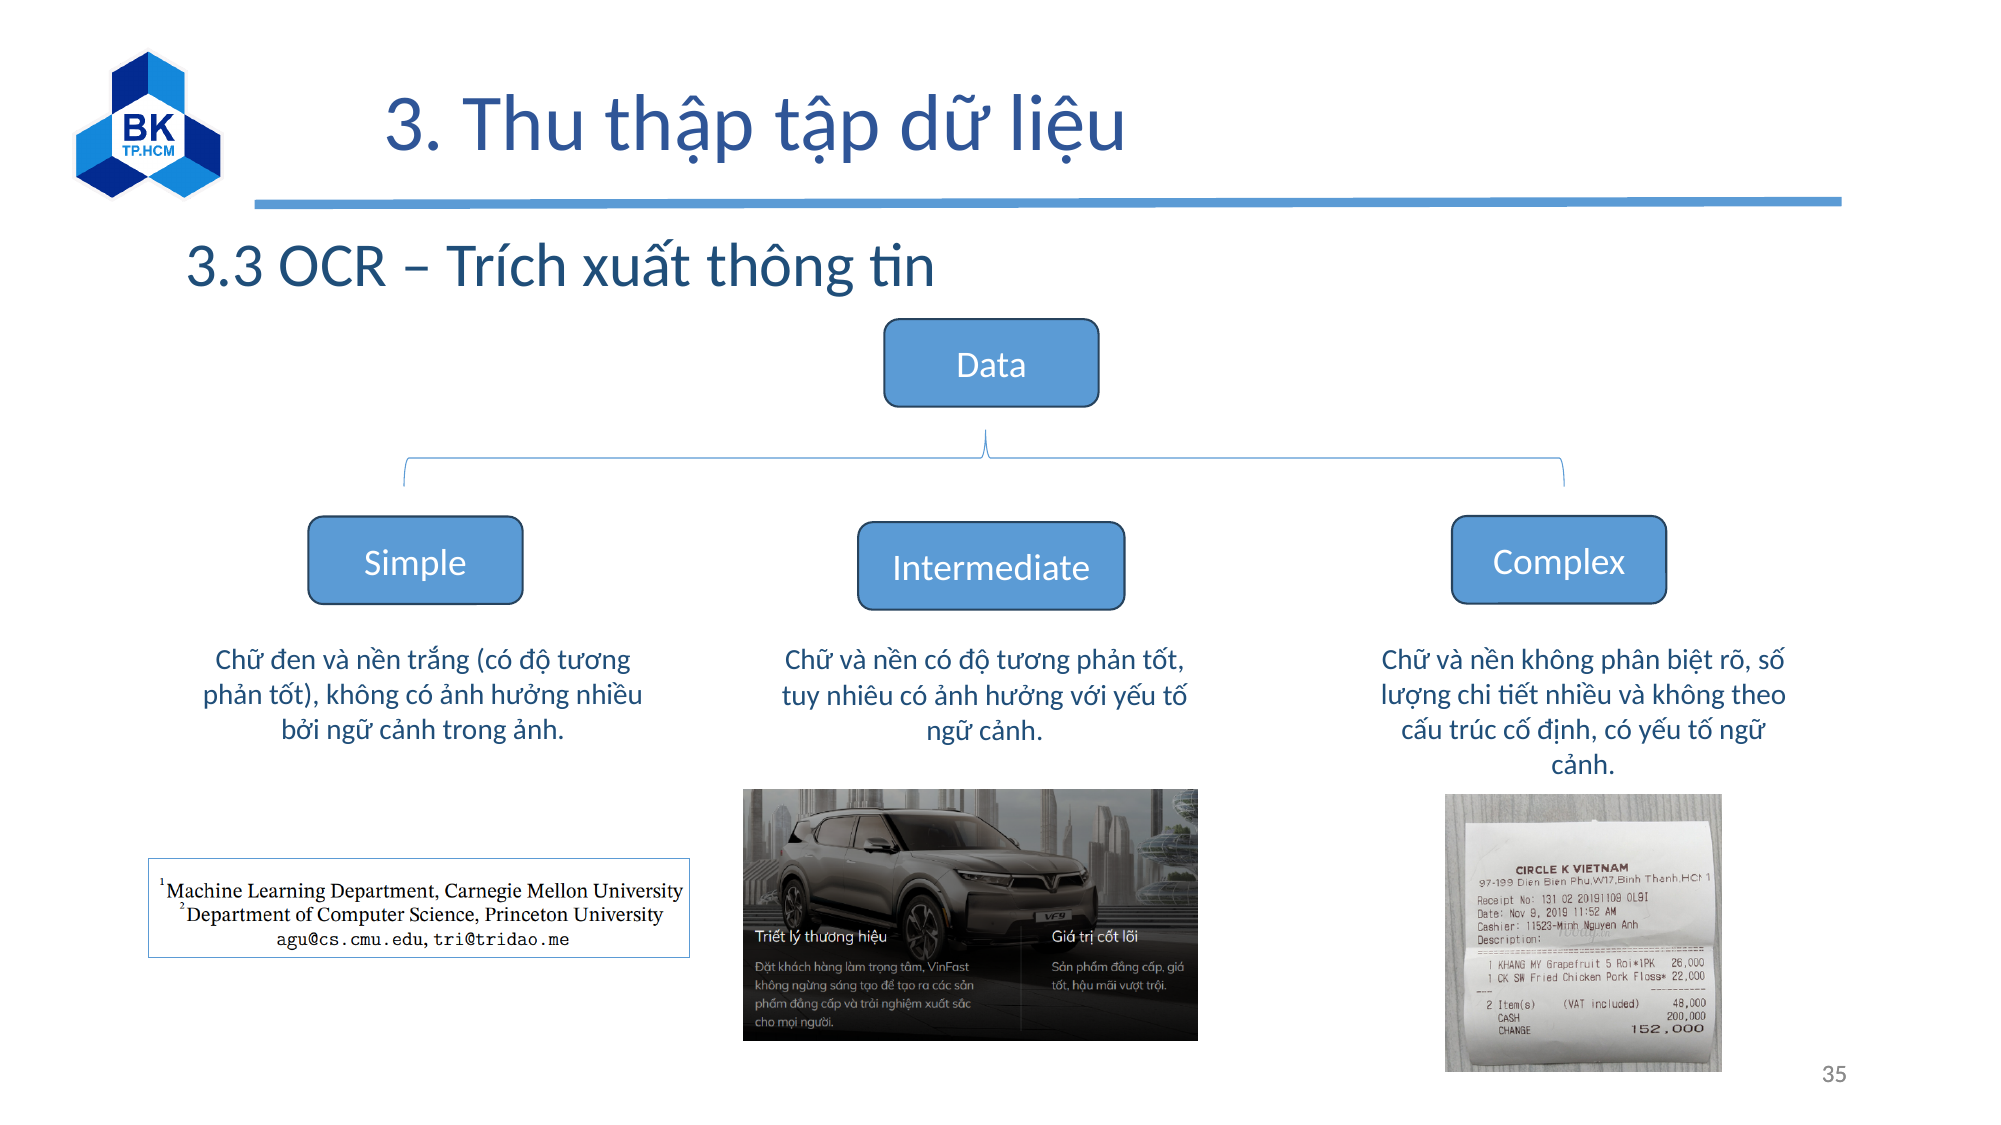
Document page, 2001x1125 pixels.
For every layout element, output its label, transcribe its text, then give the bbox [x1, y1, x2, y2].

text_box Chữ đen và nền trắng (có độ tương phản tốt), không có ảnh hưởng nhiều bởi ngữ cảnh trong ảnh. [170, 632, 676, 780]
text_box [403, 429, 1565, 487]
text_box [254, 201, 1842, 205]
text_box Chữ và nền có độ tương phản tốt, tuy nhiêu có ảnh hưởng với yếu tố ngữ cảnh. [761, 633, 1208, 763]
text_box Chữ và nền không phân biệt rõ, số lượng chi tiết nhiều và không theo cấu trúc cố định, có yếu tố ngữ cảnh. [1358, 633, 1809, 801]
text_box Intermediate [857, 521, 1126, 611]
text_box Simple [307, 515, 524, 606]
picture [148, 858, 690, 958]
picture [743, 789, 1198, 1042]
text_box 3.3 OCR – Trích xuất thông tin [170, 216, 977, 307]
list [72, 47, 225, 202]
text_box 35 [1412, 1042, 1863, 1103]
text_box Complex [1450, 514, 1668, 605]
text_box Data [883, 318, 1100, 408]
picture [1445, 794, 1722, 1072]
title 3. Thu thập tập dữ liệu [368, 72, 1890, 176]
